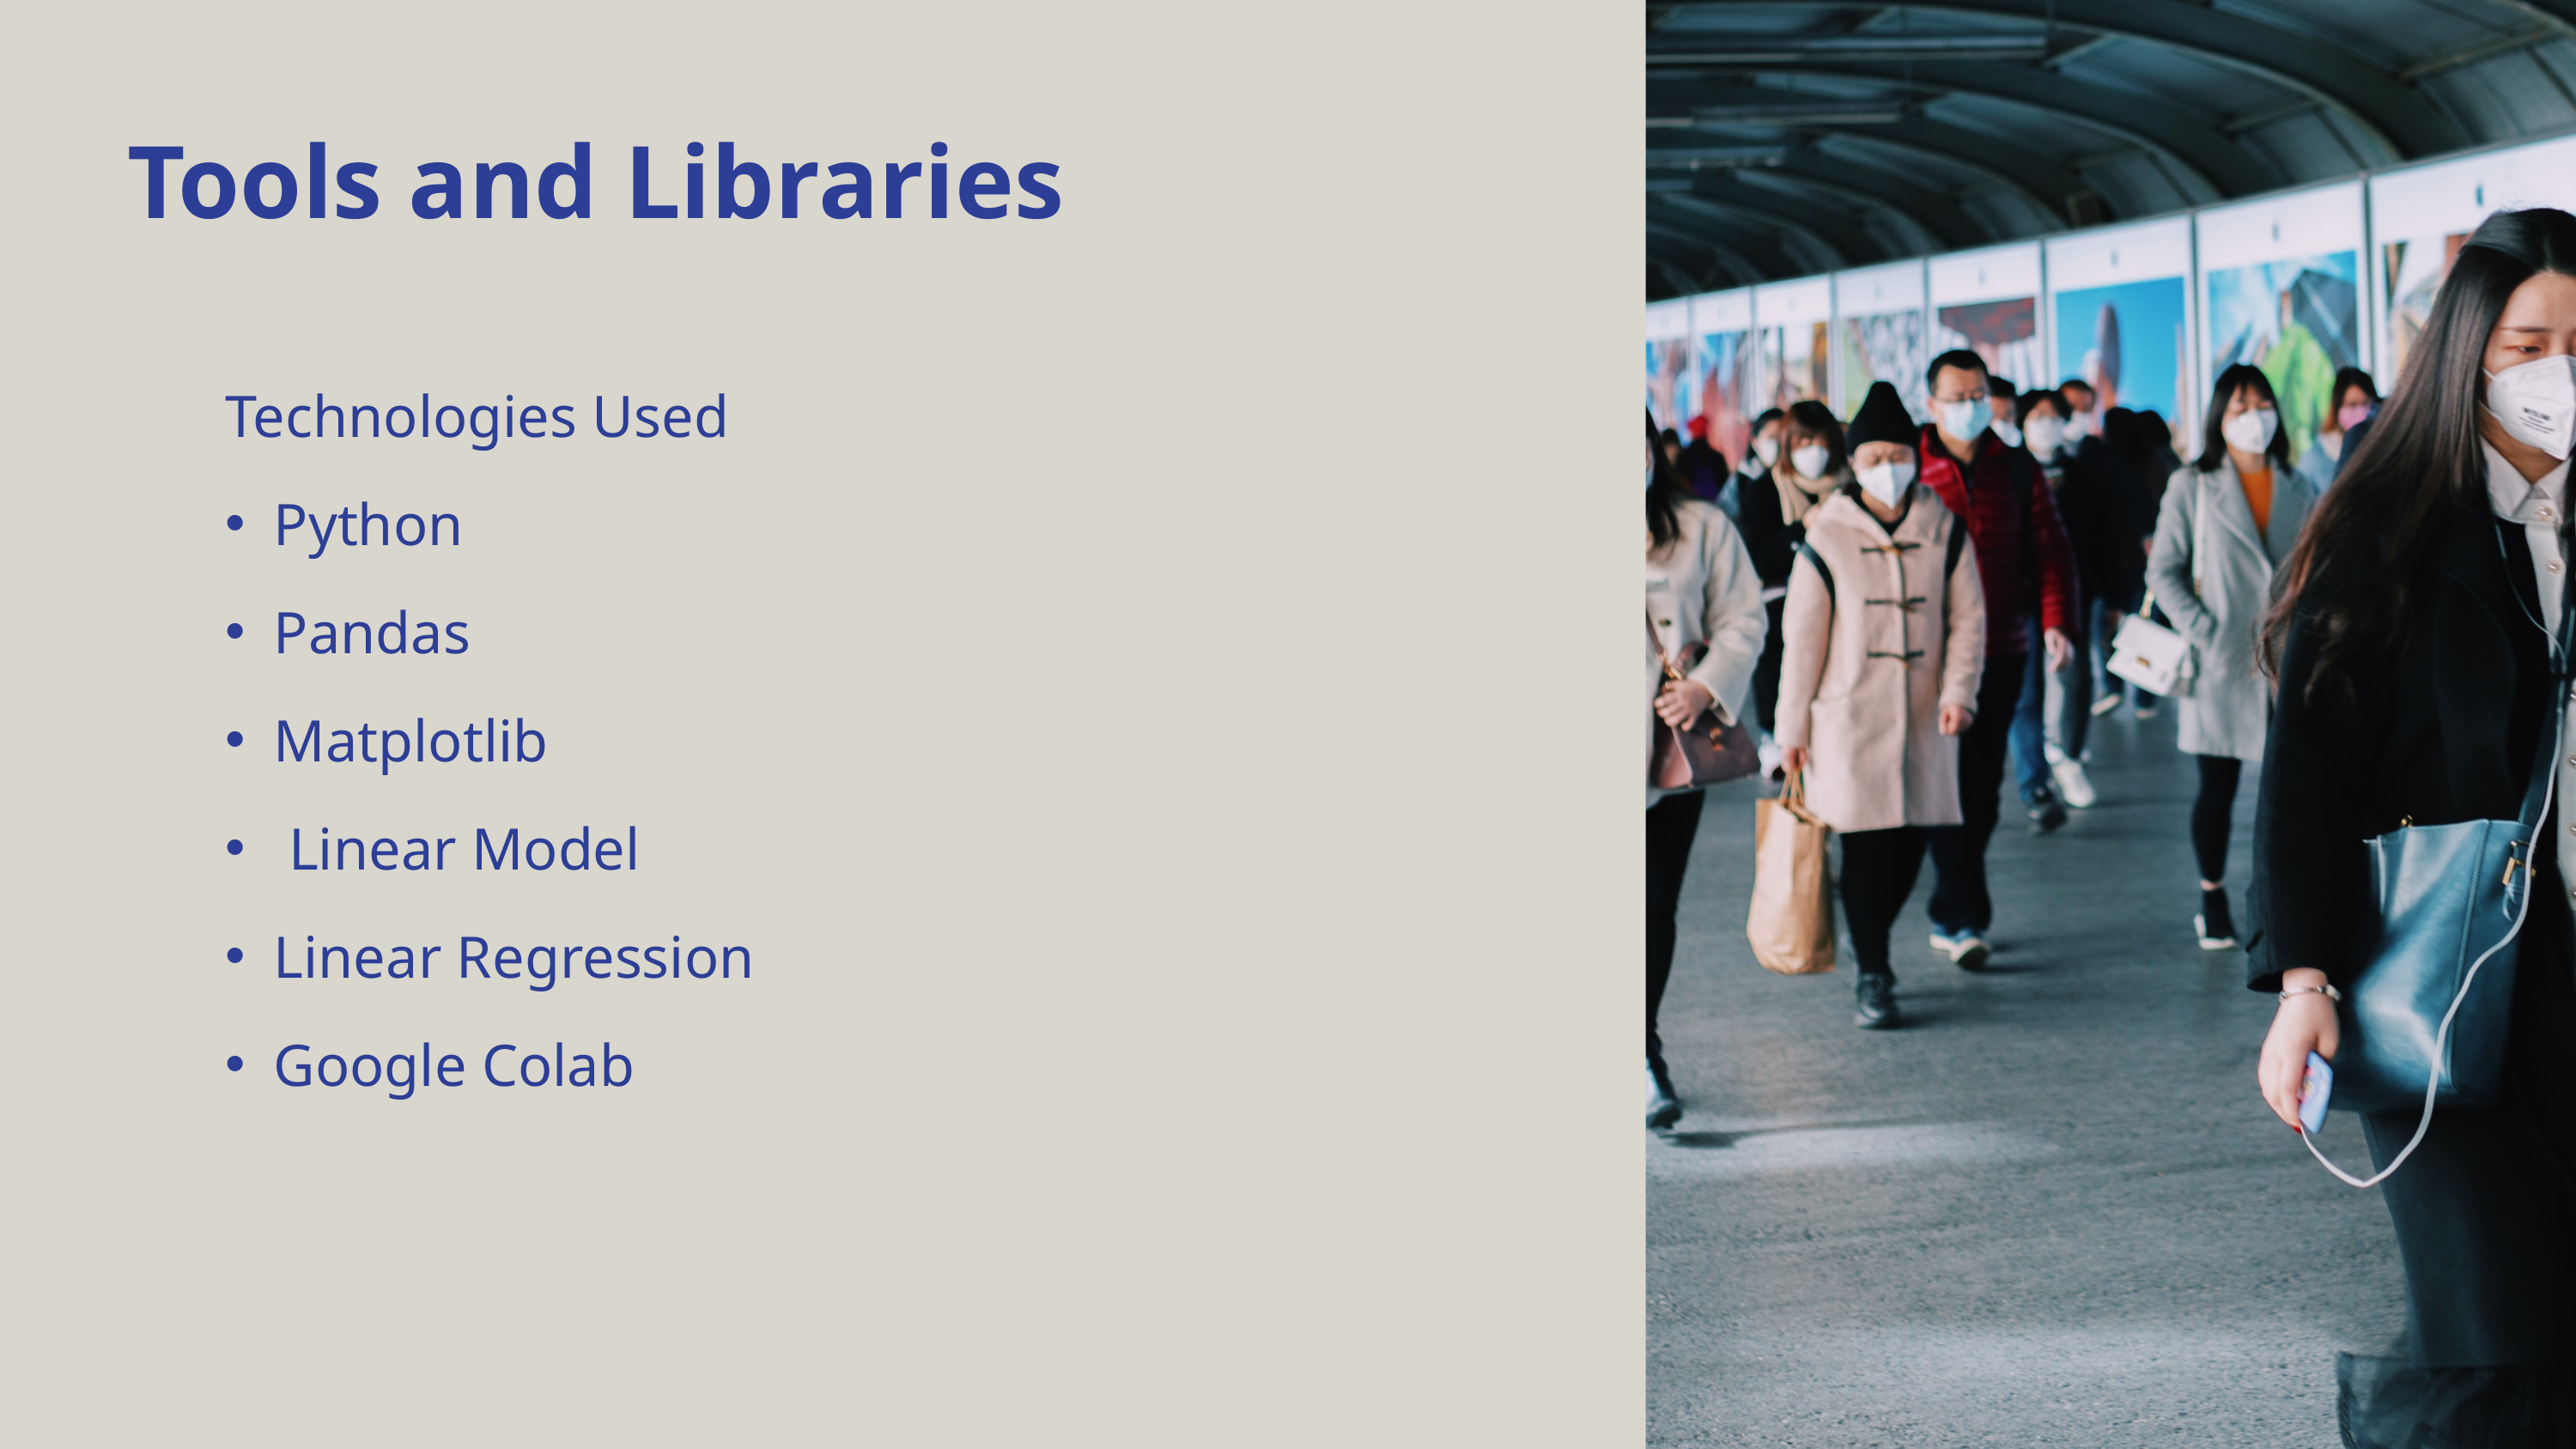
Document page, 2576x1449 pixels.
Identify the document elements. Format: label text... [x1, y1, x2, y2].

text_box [1645, 0, 2576, 1449]
text_box Technologies Used Python Pandas Matplotlib Linear Model Linear Regression Google Colab [176, 340, 948, 1098]
text_box Tools and Libraries [127, 114, 1288, 239]
